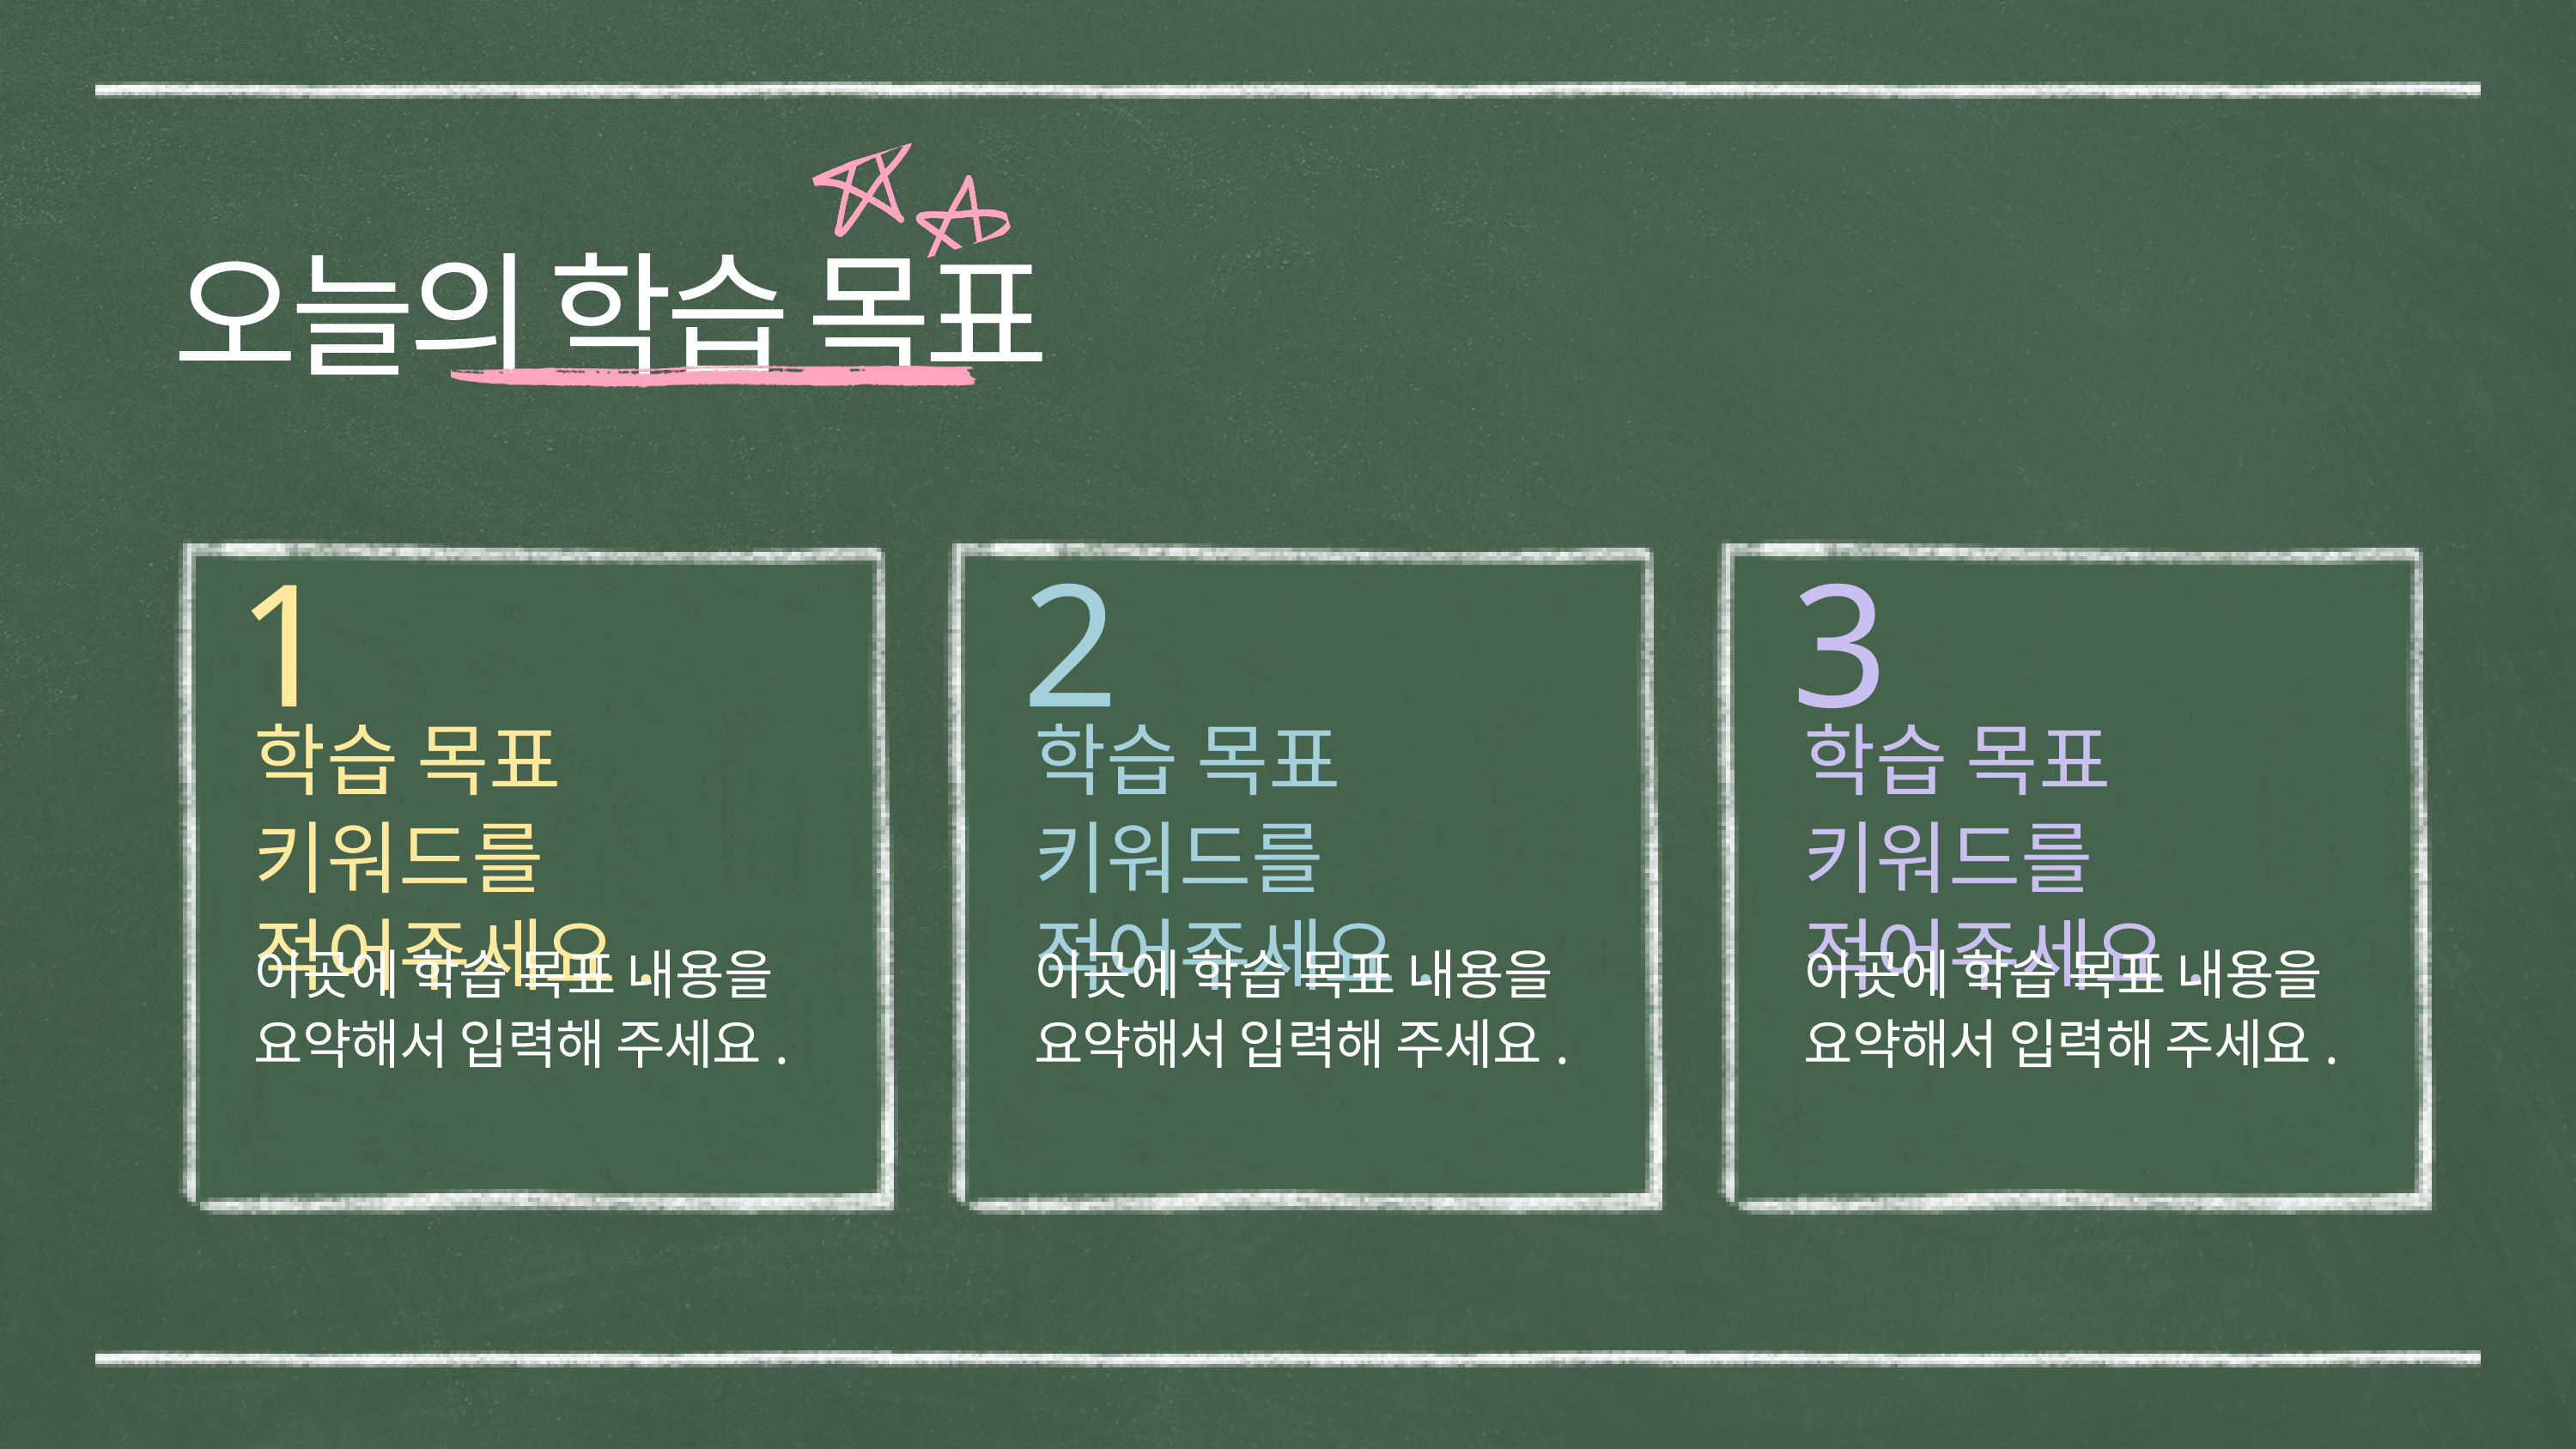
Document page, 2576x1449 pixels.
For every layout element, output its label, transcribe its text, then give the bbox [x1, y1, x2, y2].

text_box [940, 536, 1671, 1219]
text_box 오늘의 학습 목표 [173, 203, 1366, 393]
text_box 학습 목표 키워드를 적어주세요. [253, 707, 811, 1001]
text_box 3 [1771, 530, 1909, 742]
text_box [1710, 536, 2440, 1219]
text_box 이곳에 학습 목표 내용을 요약해서 입력해 주세요. [1034, 935, 1571, 1076]
text_box [811, 122, 1012, 283]
text_box [450, 365, 978, 388]
text_box [171, 536, 902, 1219]
text_box 이곳에 학습 목표 내용을 요약해서 입력해 주세요. [1803, 935, 2341, 1076]
text_box 학습 목표 키워드를 적어주세요. [1034, 707, 1591, 1001]
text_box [94, 81, 2482, 102]
text_box [0, 0, 2576, 1449]
text_box 2 [1002, 530, 1139, 742]
text_box 이곳에 학습 목표 내용을 요약해서 입력해 주세요. [253, 935, 792, 1076]
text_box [94, 1350, 2482, 1371]
text_box 1 [216, 530, 354, 742]
text_box 학습 목표 키워드를 적어주세요. [1803, 707, 2361, 1001]
